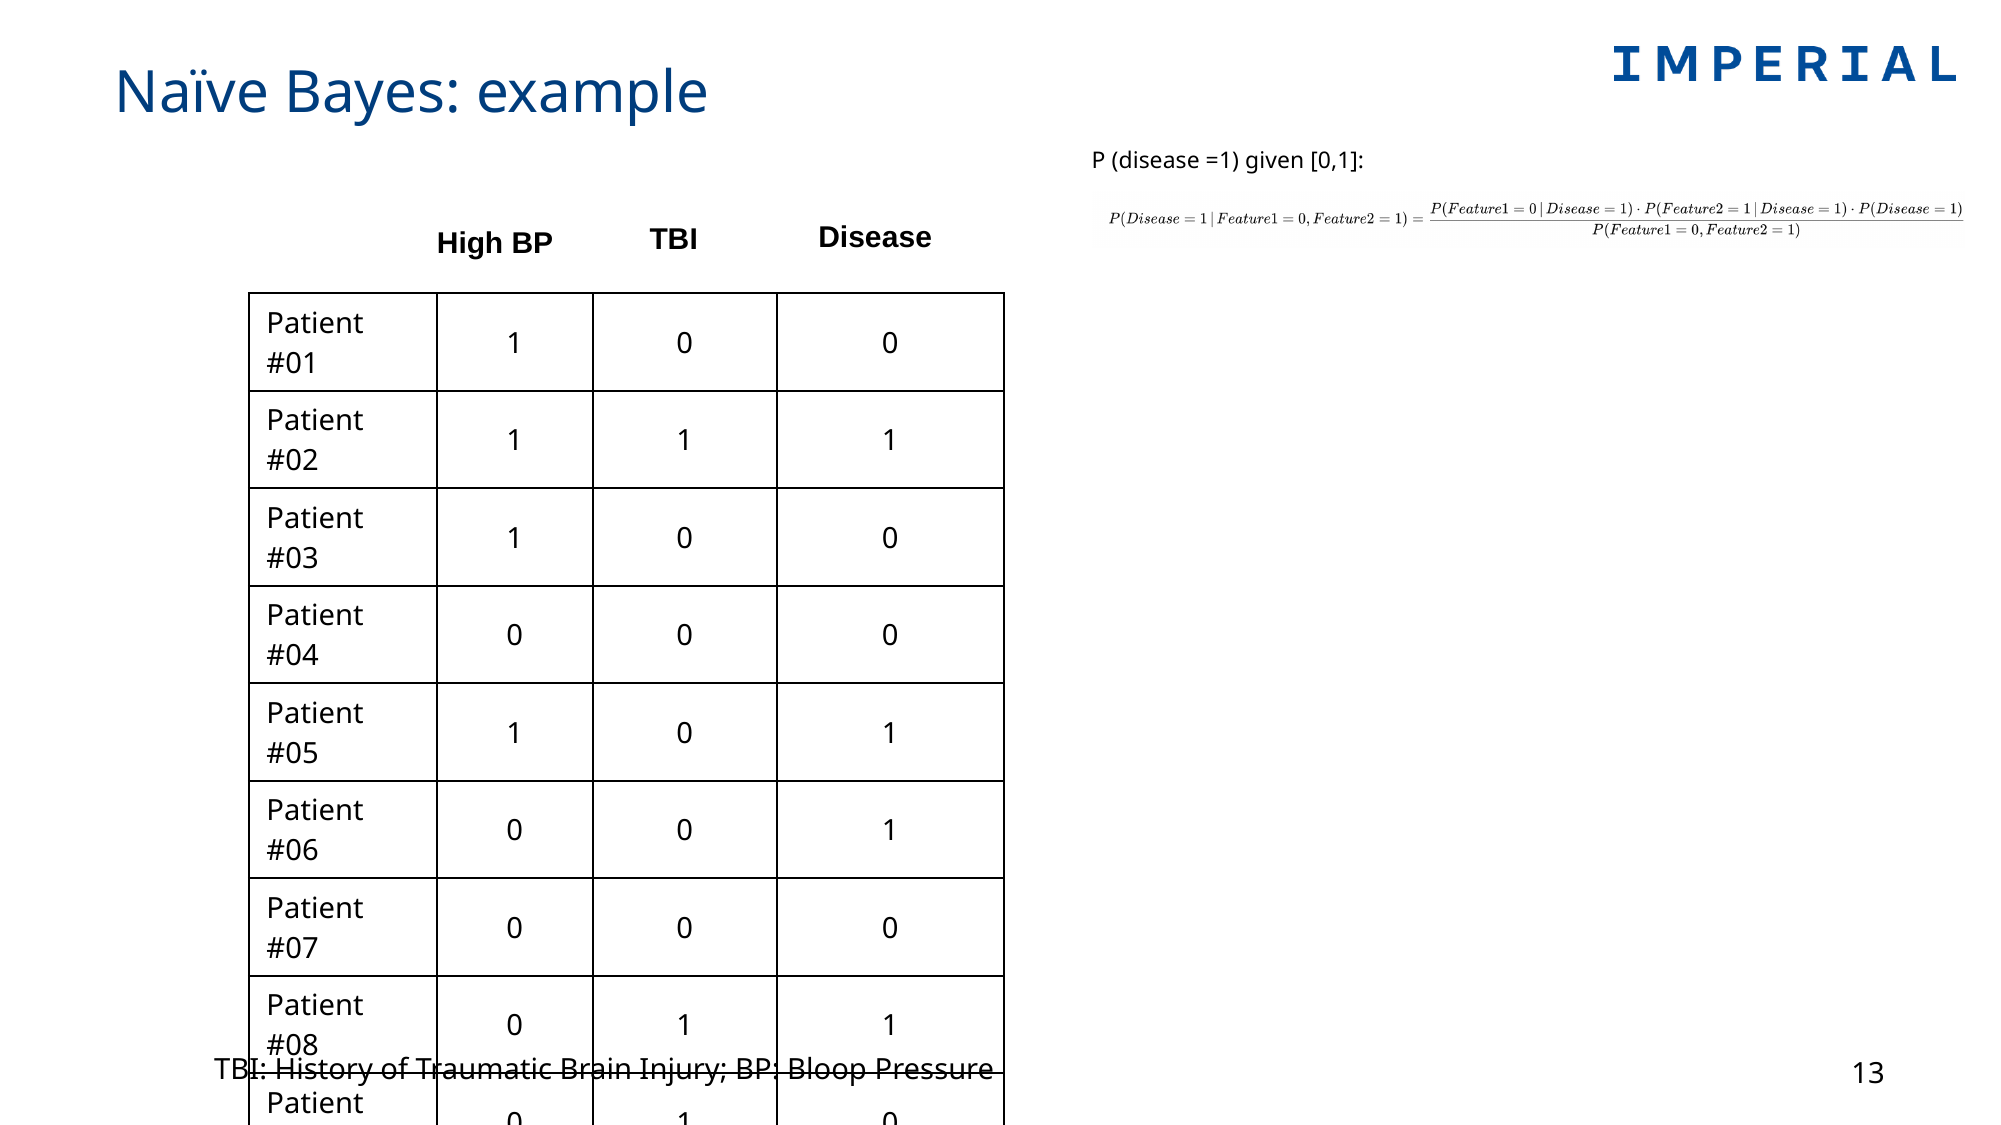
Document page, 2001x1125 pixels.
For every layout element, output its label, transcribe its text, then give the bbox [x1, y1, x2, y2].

slide_number 13 [1433, 1046, 1901, 1103]
text_box High BP [422, 216, 569, 267]
table_cell 0 [438, 977, 592, 1042]
text_box TBI: History of Traumatic Brain Injury; BP: Bloop Pressure [199, 1042, 1018, 1093]
table_header Patient #01 [250, 294, 436, 390]
table_cell 1 [778, 977, 1003, 1042]
table_cell 0 [594, 587, 776, 682]
table_cell 1 [438, 684, 592, 780]
table_header 0 [778, 294, 1003, 390]
table_cell 0 [778, 489, 1003, 585]
table_cell Patient #04 [250, 587, 436, 682]
table_cell 0 [594, 489, 776, 585]
table_cell Patient #08 [250, 977, 436, 1042]
table_cell Patient #07 [250, 879, 436, 975]
table_cell 0 [438, 1093, 592, 1125]
table_cell 1 [594, 1093, 776, 1125]
title Naïve Bayes: example [99, 0, 1900, 184]
table_cell 0 [778, 587, 1003, 682]
table_cell 1 [778, 782, 1003, 877]
table_cell 0 [778, 1093, 1003, 1125]
table_cell Patient #09 [250, 1093, 436, 1125]
table_header 0 [594, 294, 776, 390]
table_cell 1 [778, 684, 1003, 780]
table_cell 1 [438, 489, 592, 585]
table_cell 0 [438, 879, 592, 975]
table_cell 0 [594, 879, 776, 975]
table_cell 1 [778, 392, 1003, 487]
table_cell 0 [438, 782, 592, 877]
picture [1900, 46, 1956, 81]
table_cell 1 [594, 392, 776, 487]
text_box TBI [634, 212, 713, 264]
table_cell 0 [438, 587, 592, 682]
picture [1092, 191, 1965, 248]
table_cell Patient #03 [250, 489, 436, 585]
table_header 1 [438, 294, 592, 390]
text_box Disease [803, 209, 947, 261]
table_cell Patient #02 [250, 392, 436, 487]
table_cell 1 [438, 392, 592, 487]
table_cell 0 [778, 879, 1003, 975]
table_cell 1 [594, 977, 776, 1042]
table_cell 0 [594, 782, 776, 877]
table_cell Patient #05 [250, 684, 436, 780]
table_cell Patient #06 [250, 782, 436, 877]
table_cell 0 [594, 684, 776, 780]
